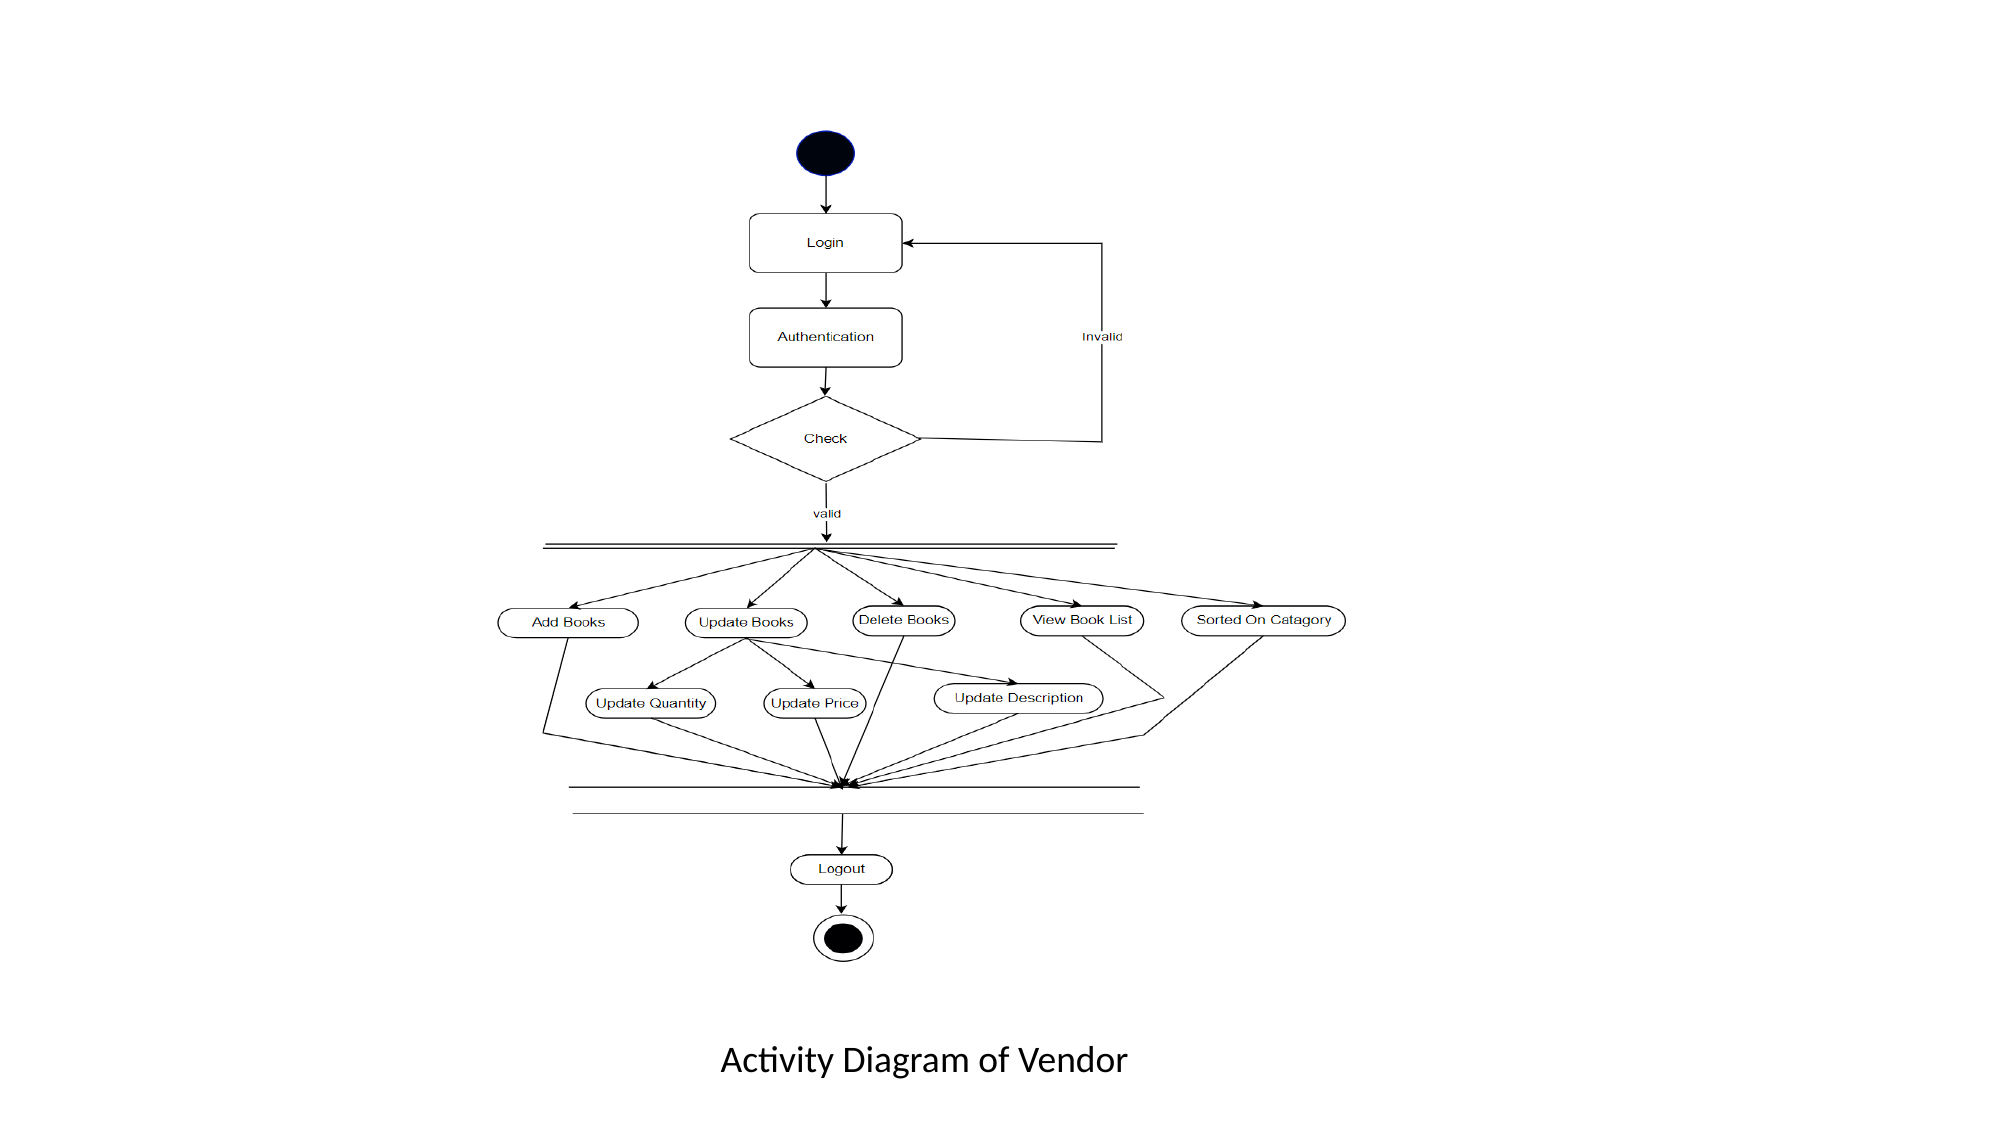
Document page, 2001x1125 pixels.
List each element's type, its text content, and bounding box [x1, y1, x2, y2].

picture [418, 80, 1370, 1015]
text_box Activity Diagram of Vendor [705, 1027, 1552, 1088]
